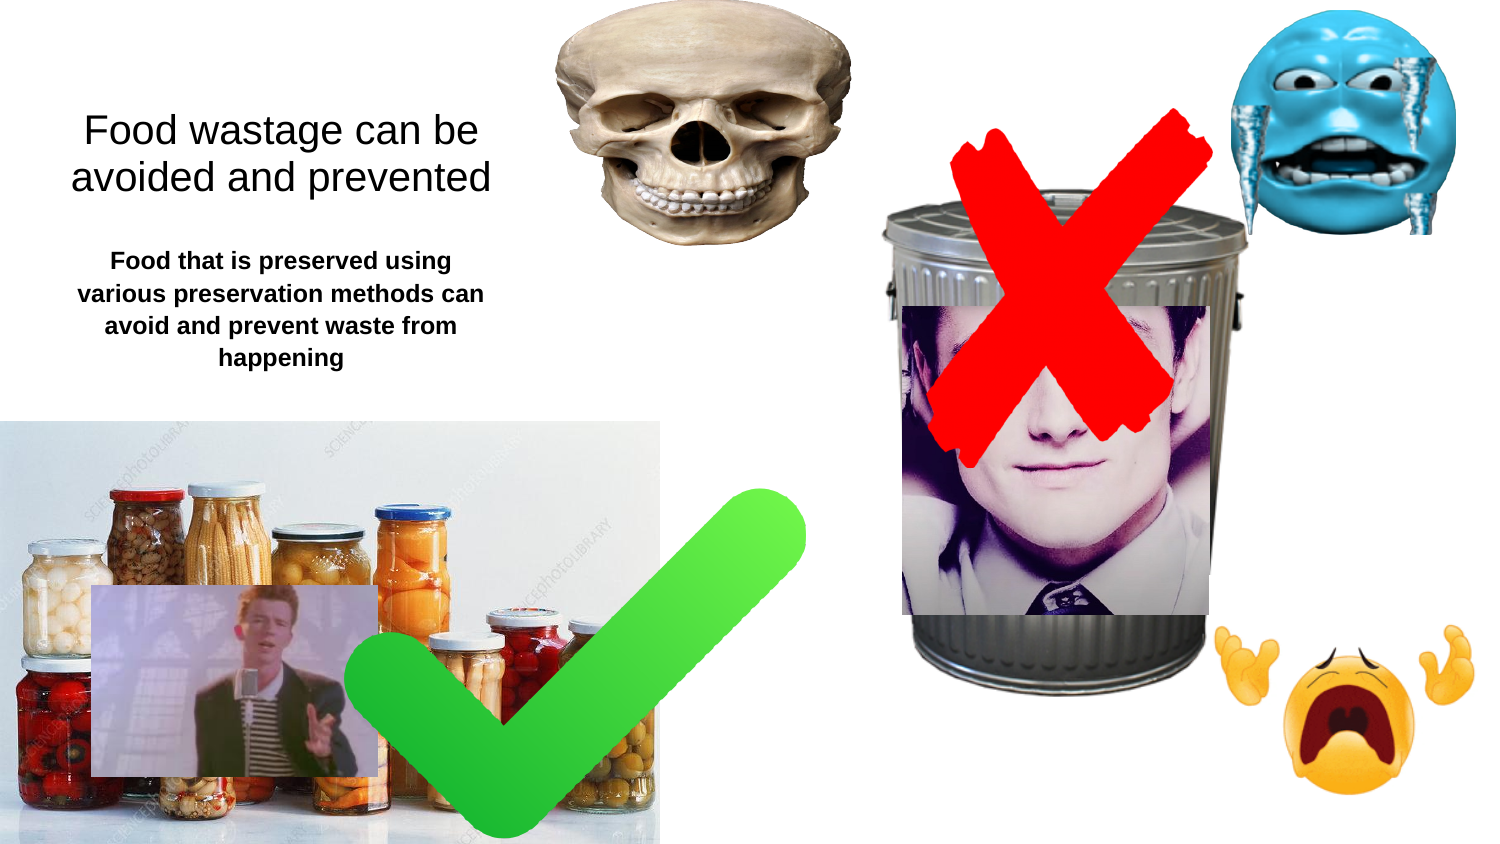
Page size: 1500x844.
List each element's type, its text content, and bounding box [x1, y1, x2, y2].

title Food wastage can be avoided and prevented [51, 91, 512, 216]
picture [0, 0, 1478, 844]
list Food that is preserved using various preservation methods can avoid and prevent waste from happening [51, 227, 512, 420]
